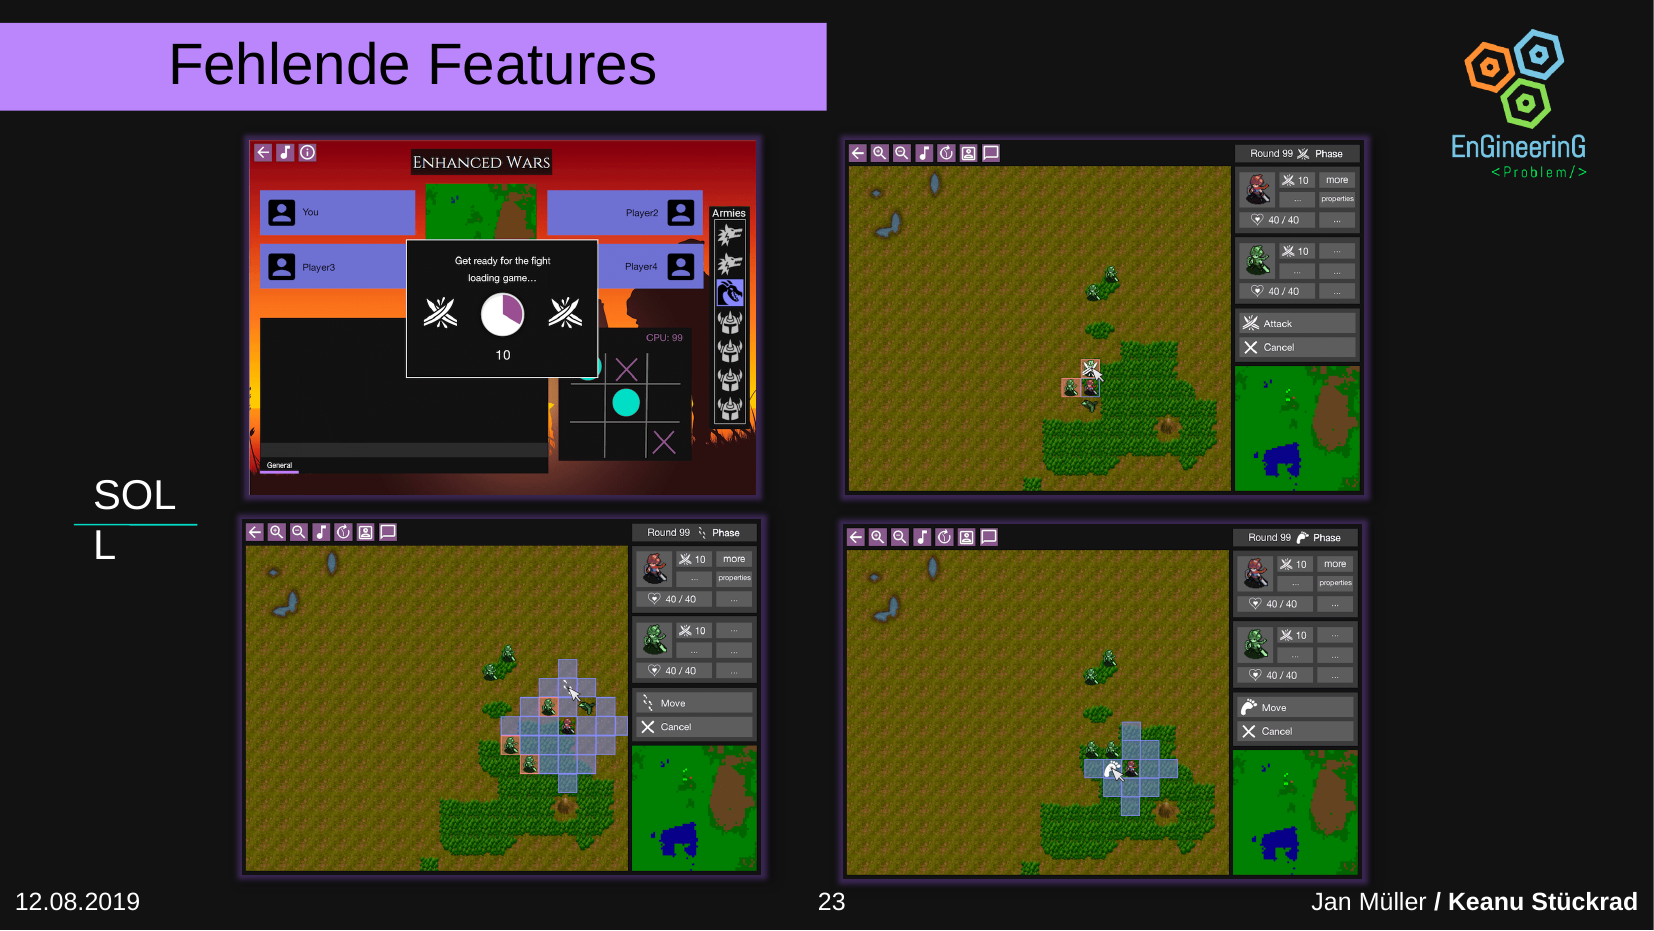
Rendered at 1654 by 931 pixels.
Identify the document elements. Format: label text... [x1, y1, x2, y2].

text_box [0, 877, 1654, 931]
picture [249, 139, 757, 495]
text_box Fehlende Features [0, 22, 827, 111]
text_box Soll [78, 460, 201, 520]
picture [845, 140, 1364, 496]
picture [242, 519, 761, 875]
picture [843, 524, 1362, 880]
picture [1382, 29, 1654, 185]
